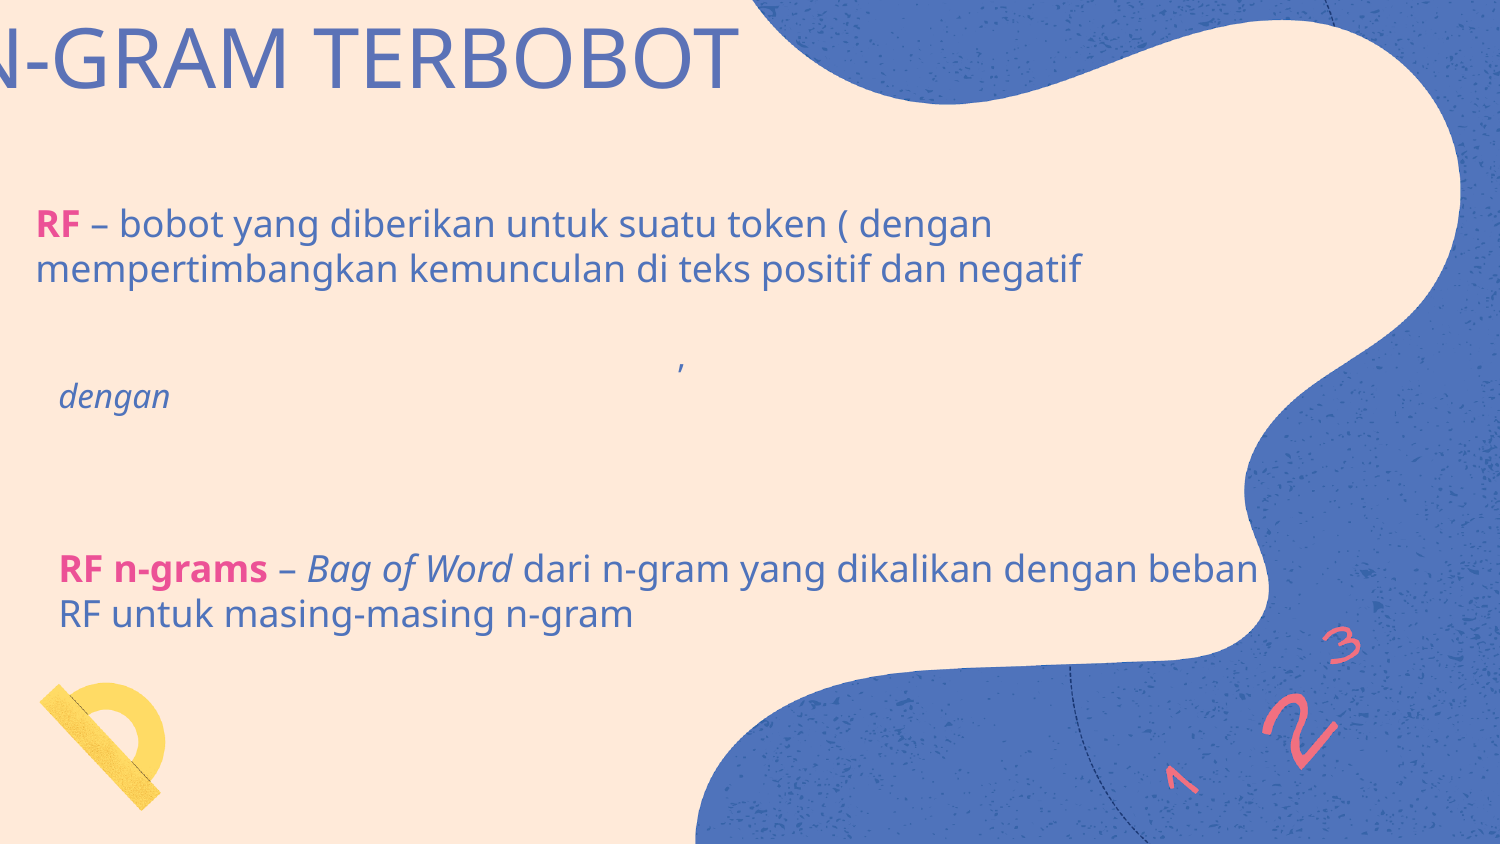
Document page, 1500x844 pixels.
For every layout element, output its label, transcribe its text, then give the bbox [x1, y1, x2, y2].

title N-GRAM TERBOBOT [0, 0, 824, 120]
picture [0, 0, 1500, 844]
